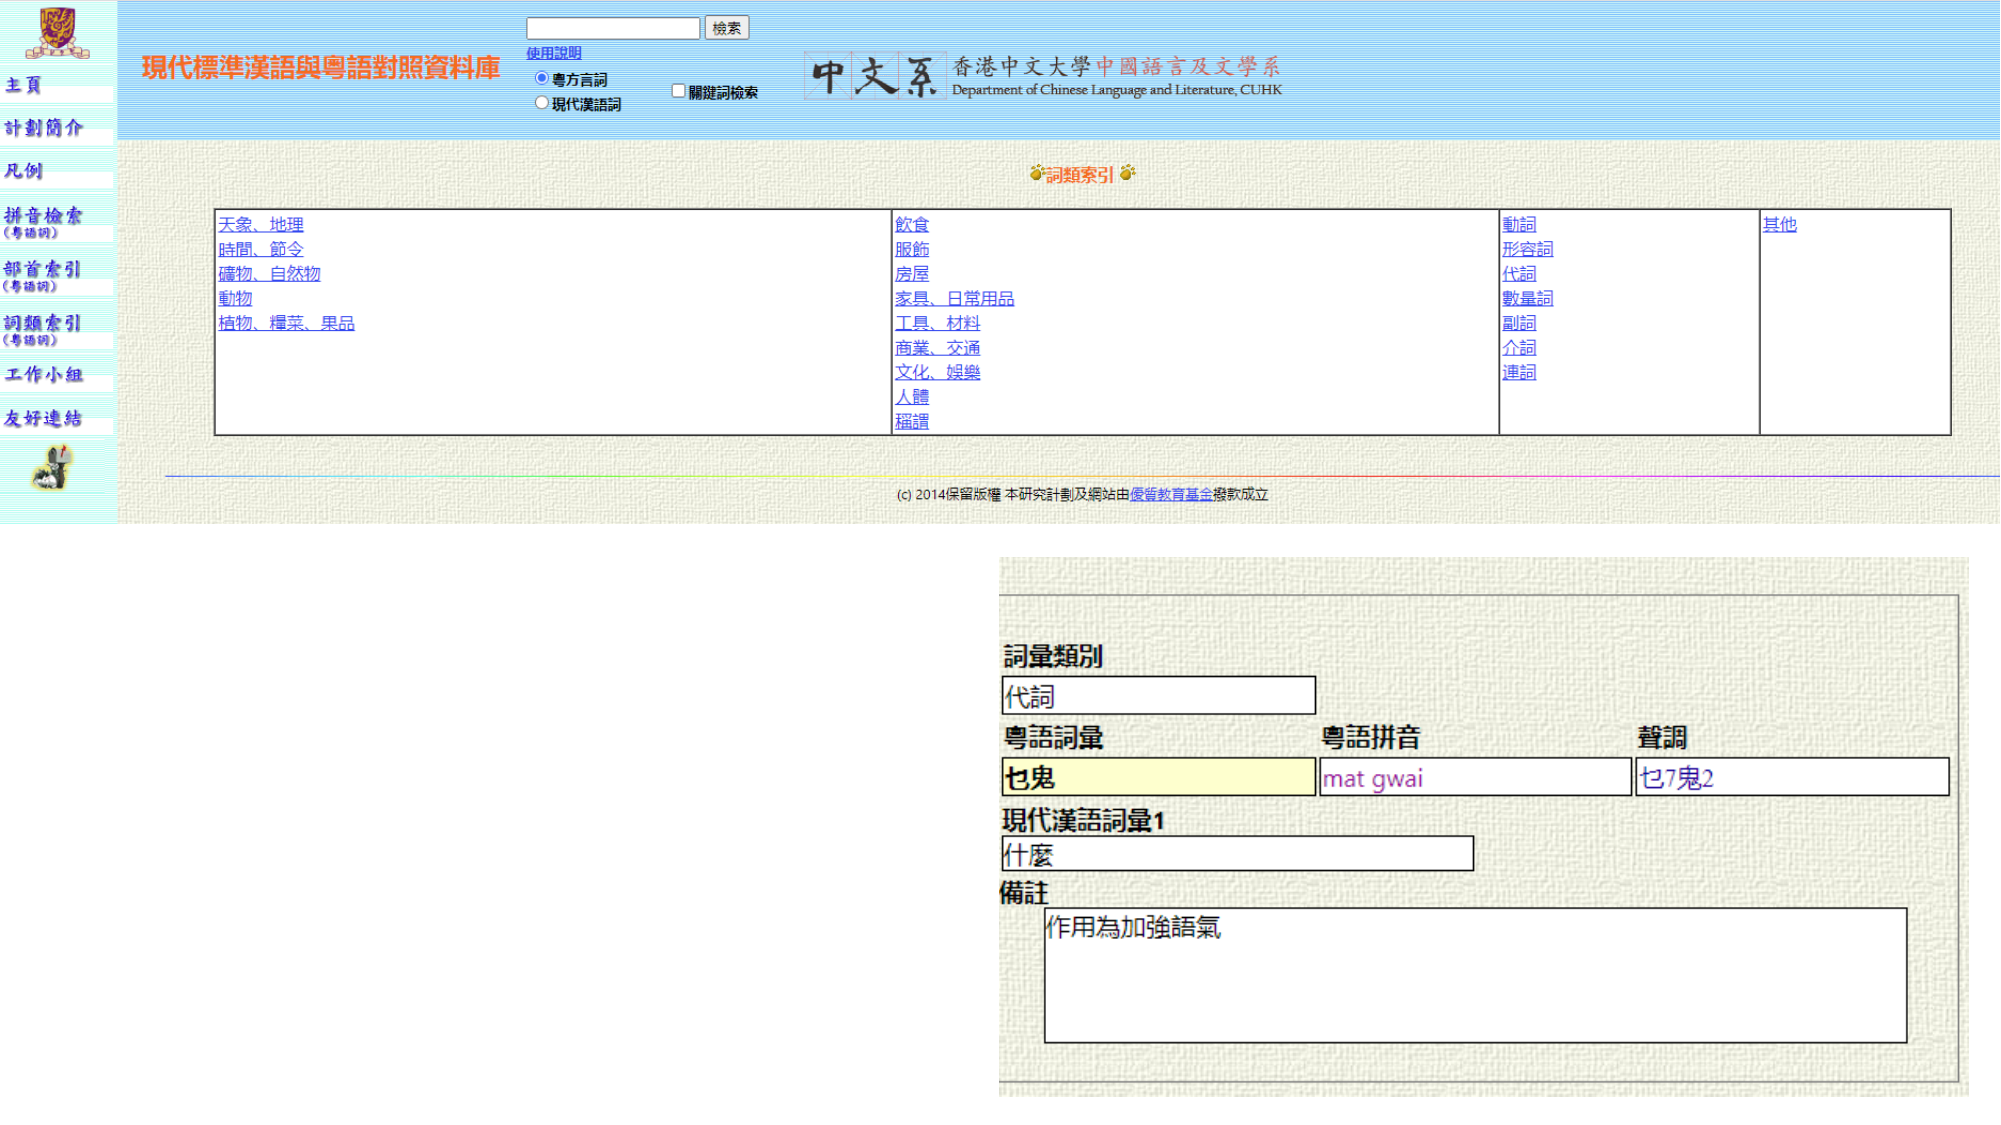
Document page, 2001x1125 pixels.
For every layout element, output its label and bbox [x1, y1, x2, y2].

picture [999, 557, 1969, 1097]
picture [0, 0, 2000, 524]
